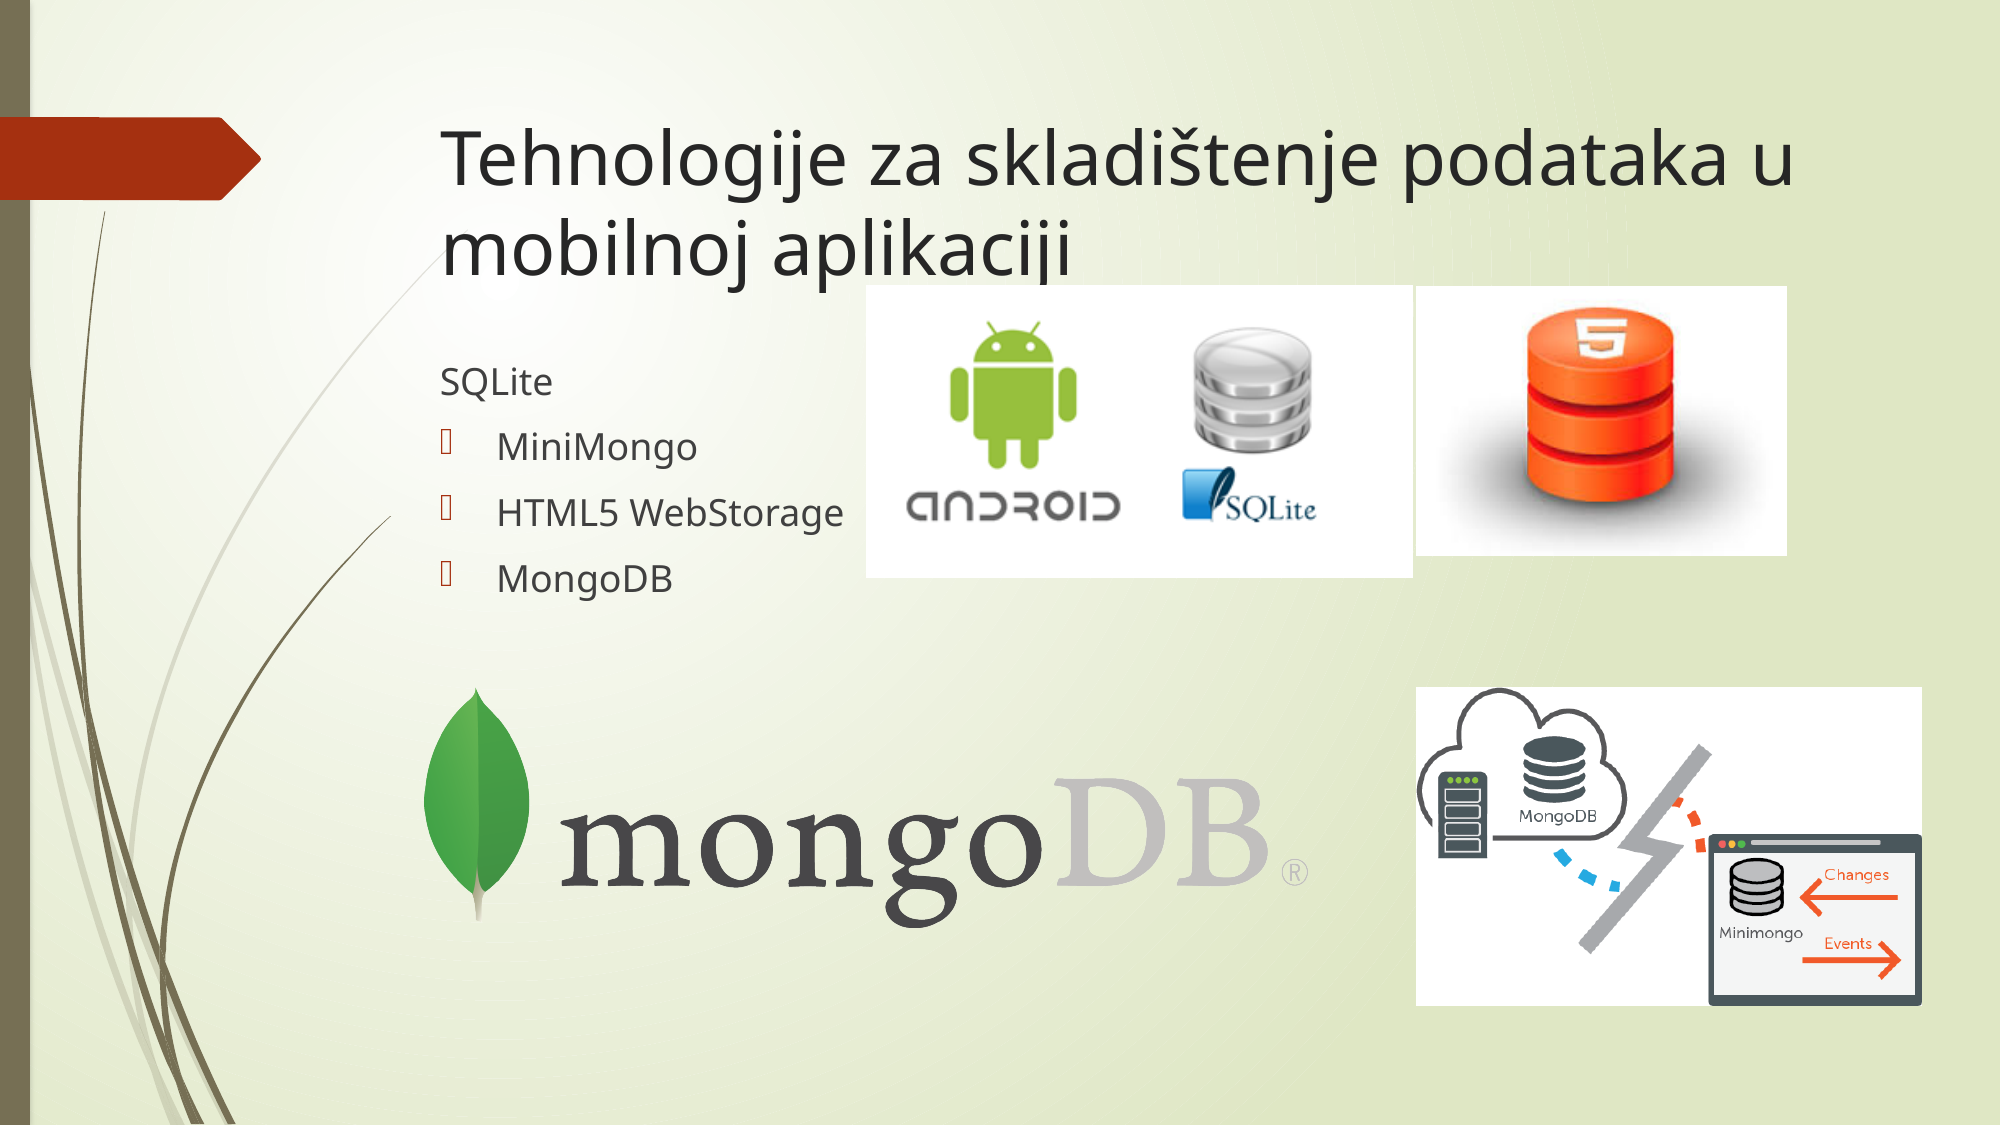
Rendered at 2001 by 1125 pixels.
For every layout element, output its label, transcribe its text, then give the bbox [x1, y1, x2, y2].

picture [424, 687, 1308, 929]
picture [1416, 286, 1787, 557]
picture [865, 285, 1413, 578]
title Tehnologije za skladištenje podataka u mobilnoj aplikaciji [425, 102, 1888, 313]
list SQLite MiniMongo HTML5 WebStorage MongoDB [424, 350, 1888, 970]
picture [1416, 687, 1922, 1006]
